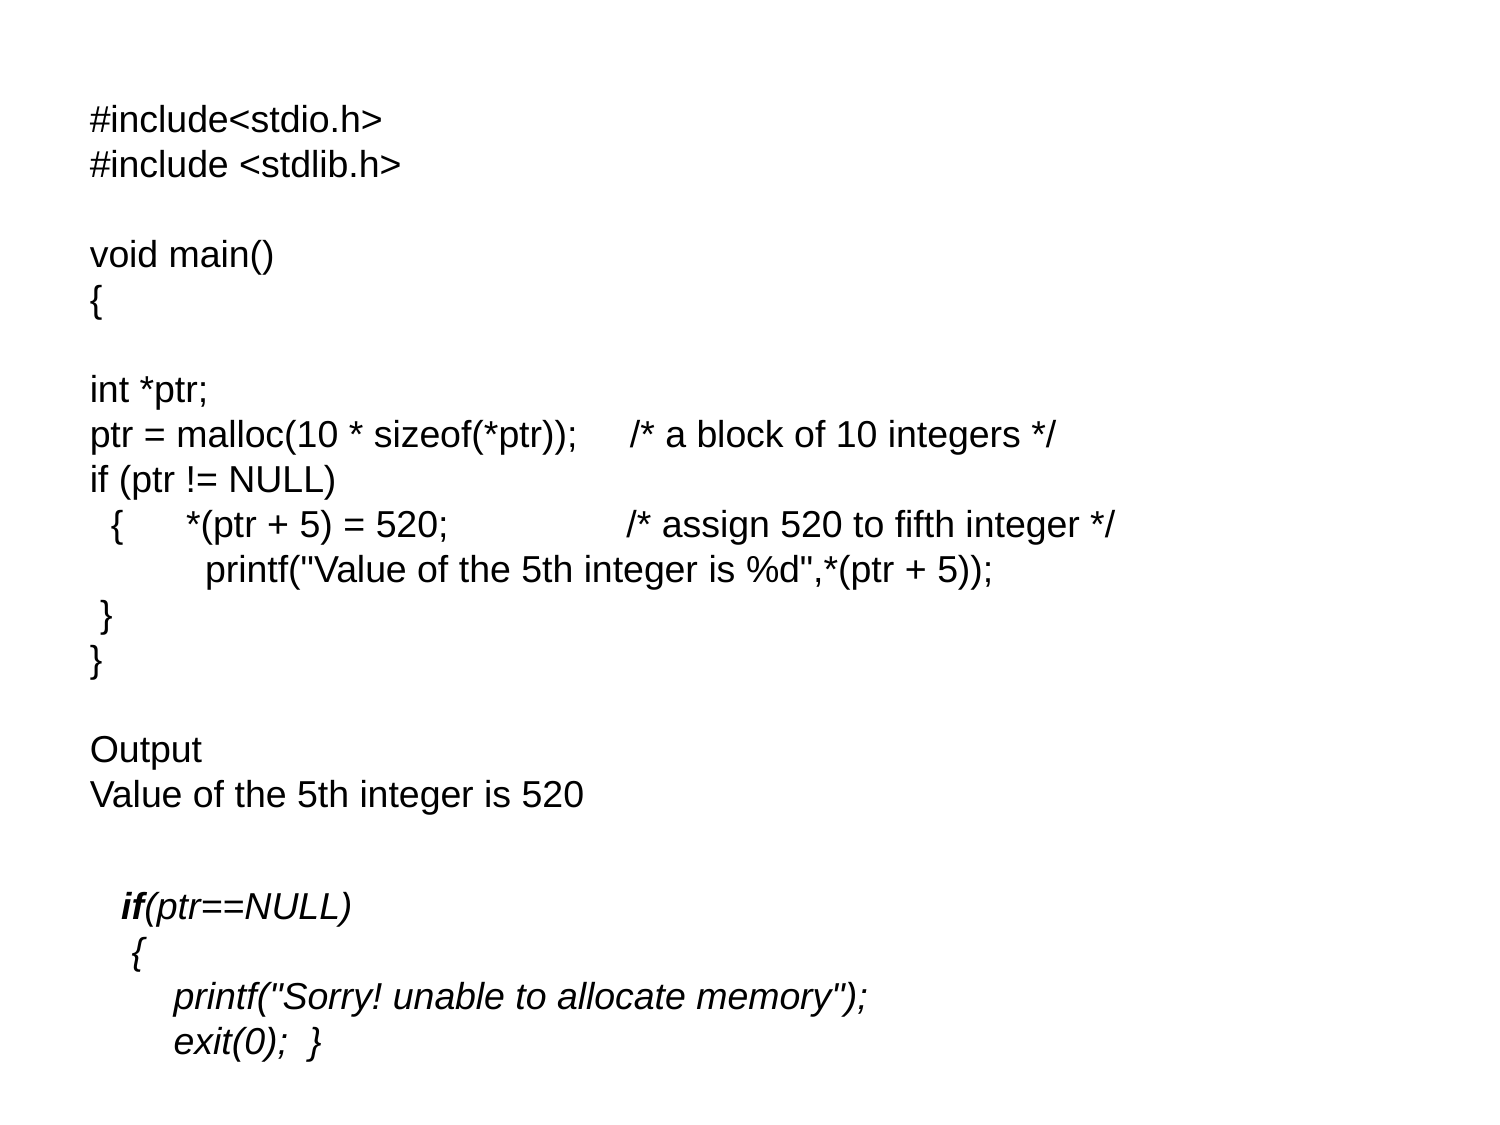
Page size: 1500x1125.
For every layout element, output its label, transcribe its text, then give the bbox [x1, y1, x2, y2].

text_box #include<stdio.h> #include <stdlib.h> void main() { int *ptr; ptr = malloc(10 * sizeof(*ptr)); /* a block of 10 integers */ if (ptr != NULL) { *(ptr + 5) = 520; /* assign 520 to fifth integer */ printf("Value of the 5th integer is %d",*(ptr + 5)); } } Output Value of the 5th integer is 520 [75, 87, 1463, 823]
text_box if(ptr==NULL) { printf("Sorry! unable to allocate memory"); exit(0); } [75, 874, 1225, 1070]
